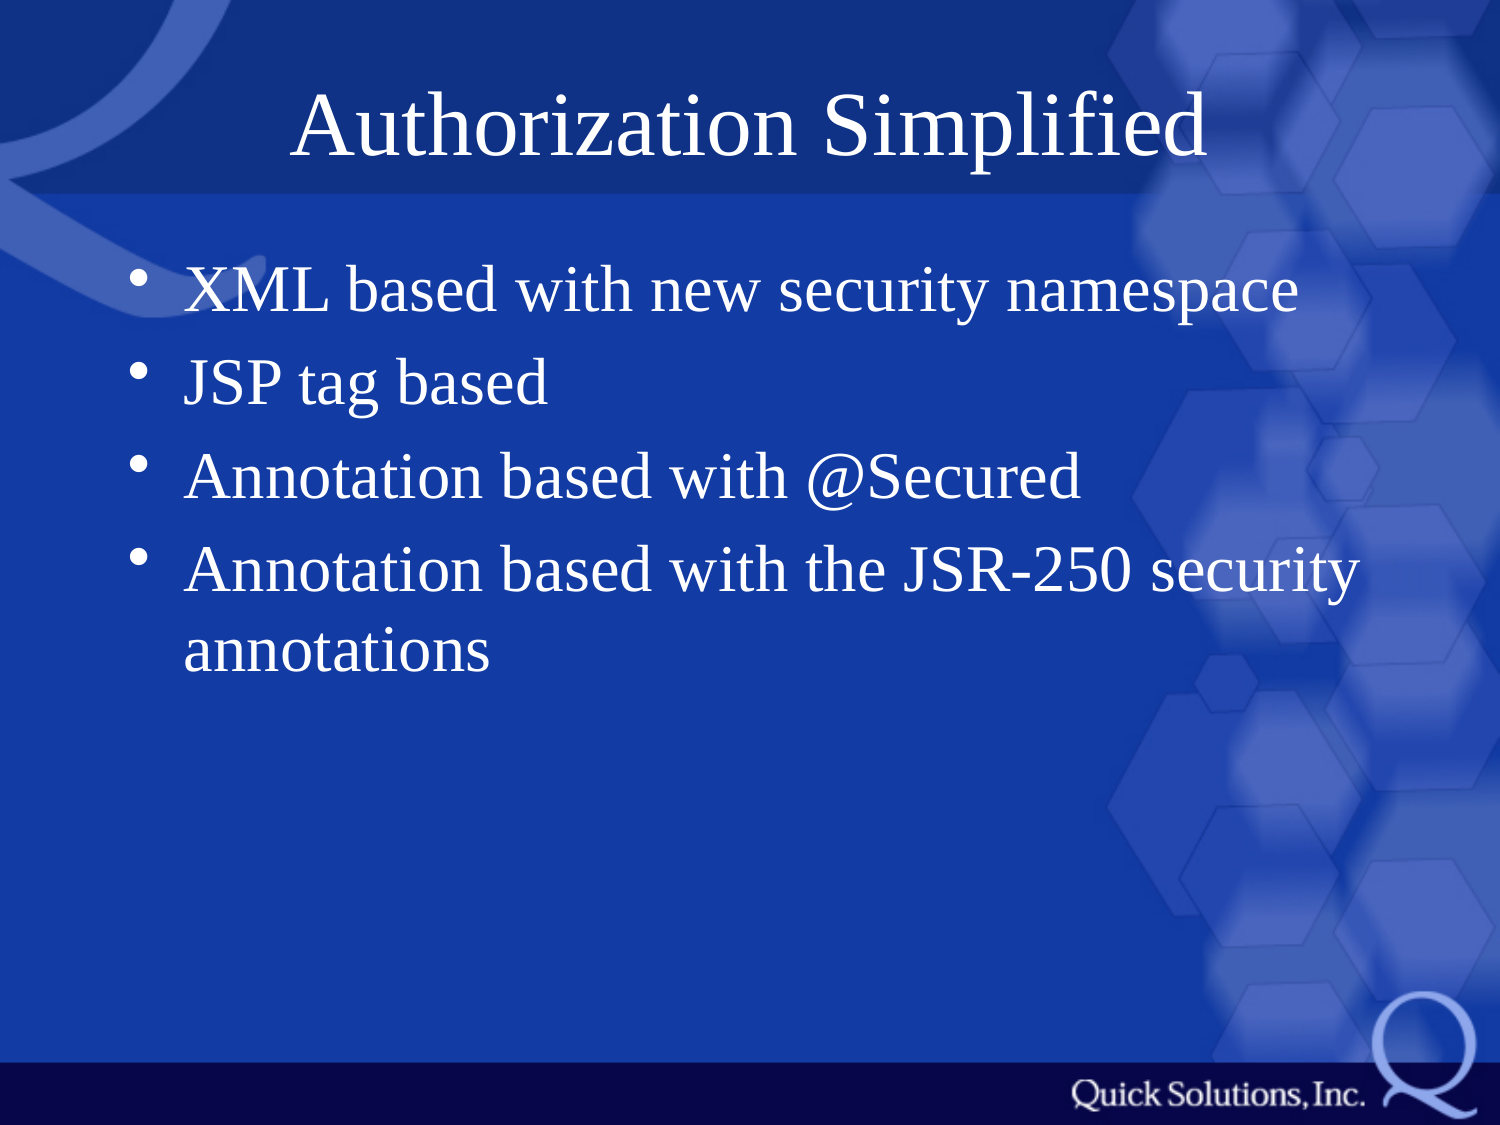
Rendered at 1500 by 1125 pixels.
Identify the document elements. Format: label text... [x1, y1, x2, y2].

title Authorization Simplified [112, 49, 1388, 188]
list XML based with new security namespace JSP tag based Annotation based with @Secured Annotation based with the JSR-250 security annotations [112, 237, 1388, 1001]
picture [0, 0, 1500, 1125]
